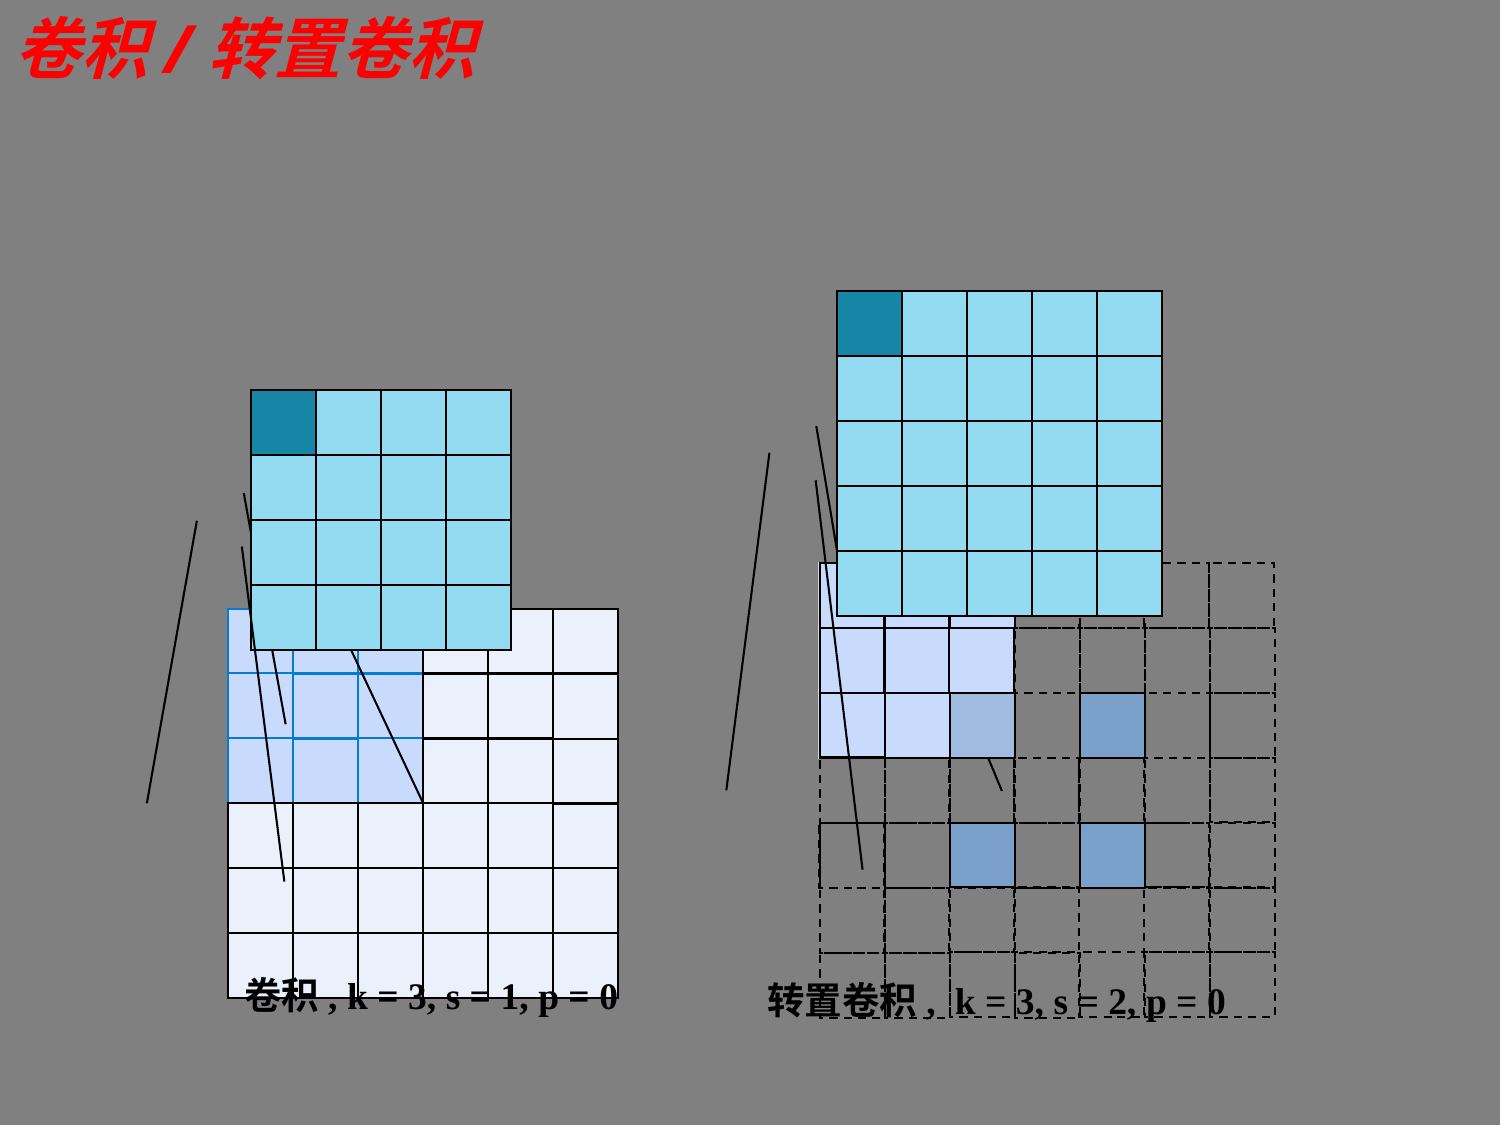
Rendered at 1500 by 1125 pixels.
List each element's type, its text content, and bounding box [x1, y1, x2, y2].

text_box 卷积/转置卷积 [0, 0, 522, 95]
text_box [146, 390, 618, 999]
text_box 转置卷积, k = 3, s = 2, p = 0 [752, 1018, 1243, 1030]
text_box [726, 290, 1275, 1018]
text_box 卷积, k = 3, s = 1, p = 0 [229, 964, 648, 1024]
